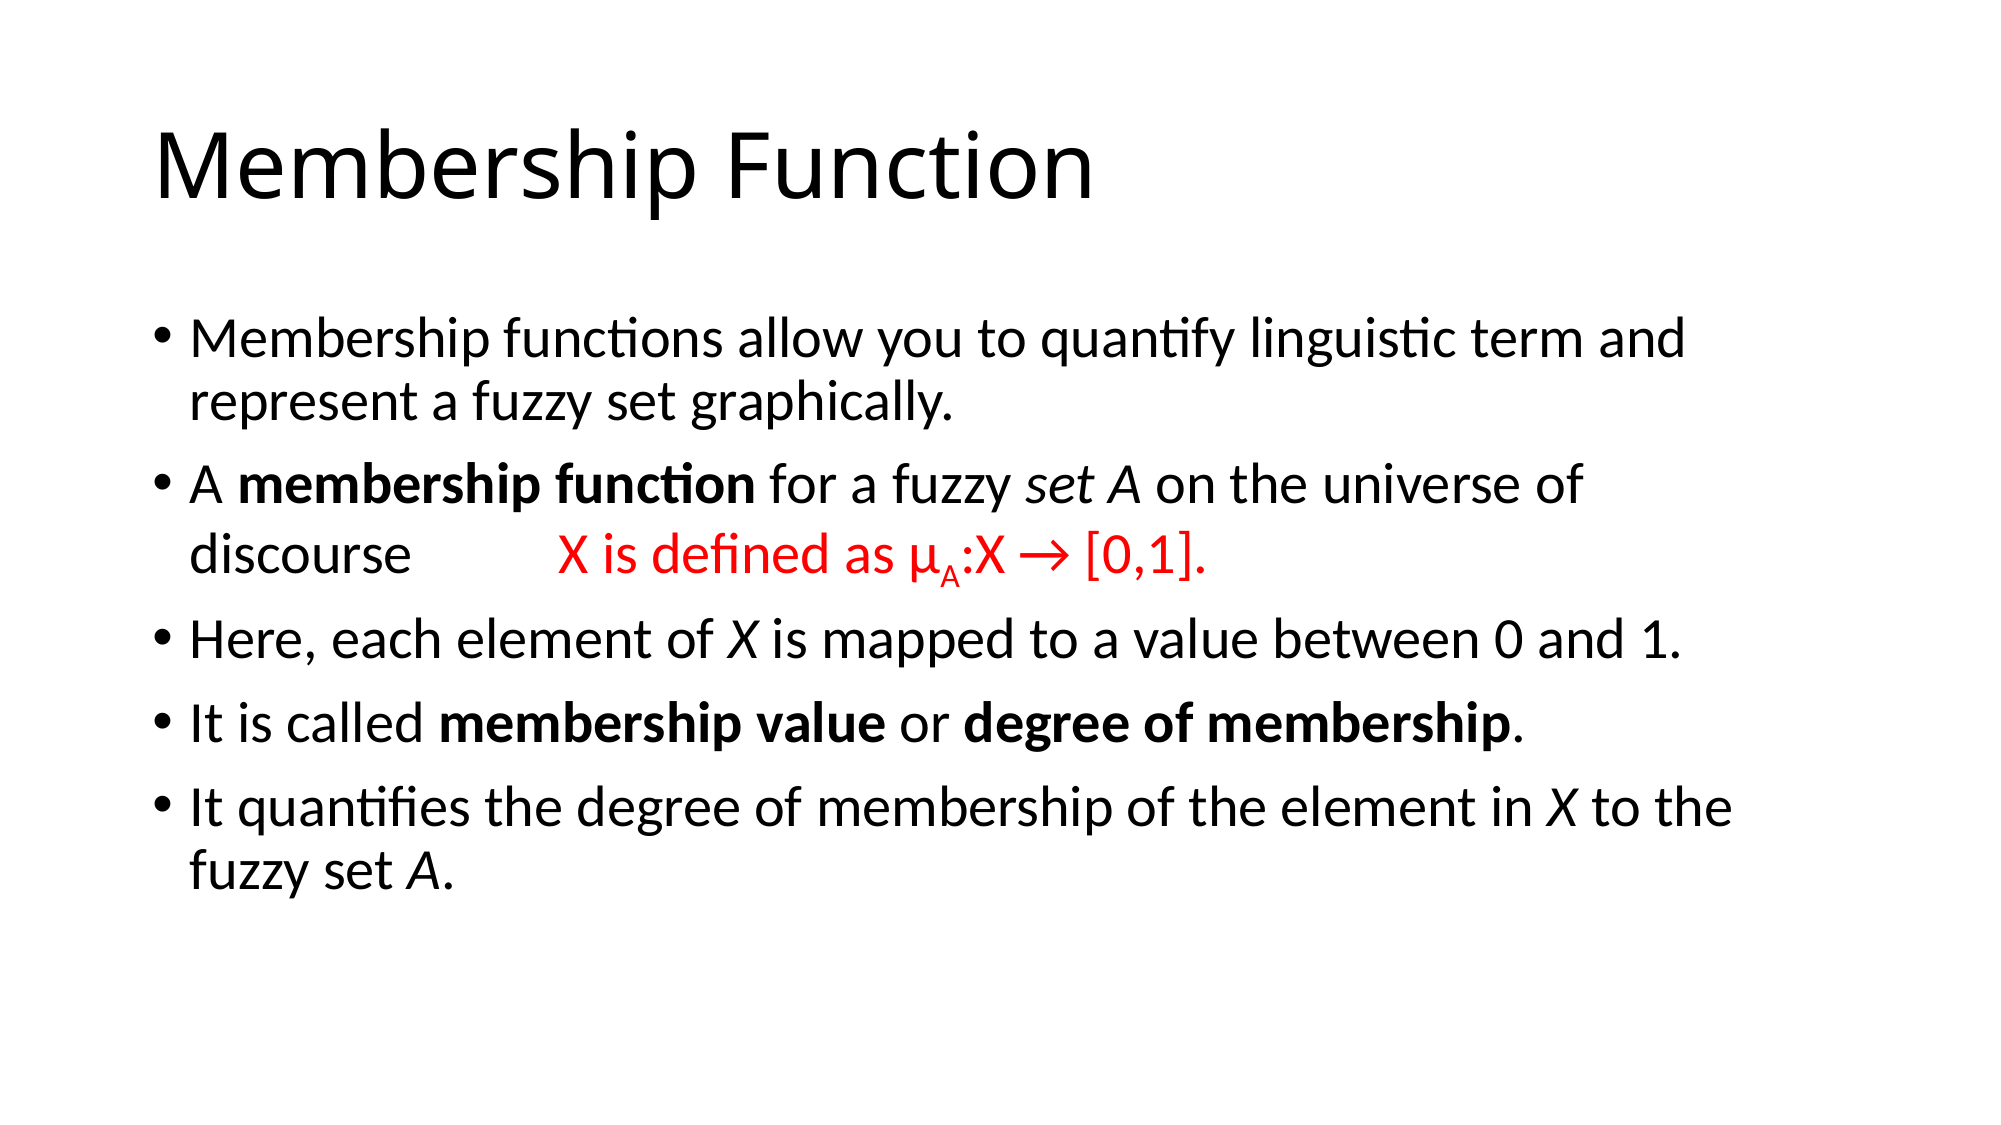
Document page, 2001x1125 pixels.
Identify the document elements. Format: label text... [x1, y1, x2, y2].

title Membership Function [137, 59, 1863, 278]
list Membership functions allow you to quantify linguistic term and represent a fuzzy set graphically. A membership function for a fuzzy set A on the universe of discourse X is defined as μA:X → [0,1]. Here, each element of X is mapped to a value between 0 and 1. It is called membership value or degree of membership. It quantifies the degree of membership of the element in X to the fuzzy set A. [137, 299, 1863, 1014]
